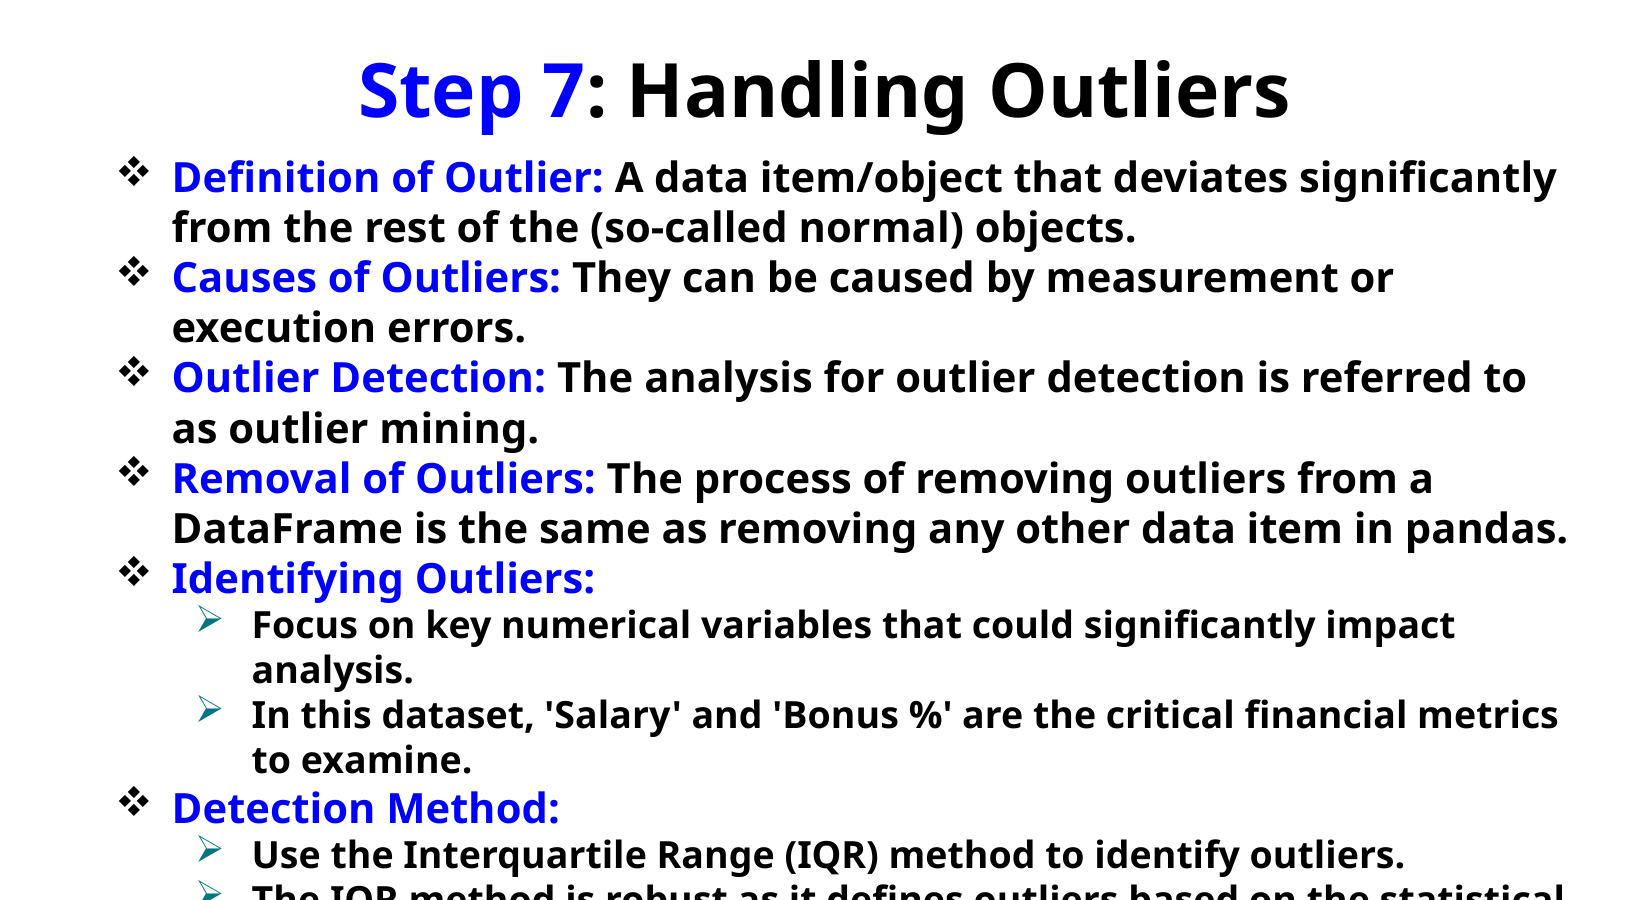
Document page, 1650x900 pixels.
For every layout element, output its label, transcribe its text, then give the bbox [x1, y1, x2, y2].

title Step 7: Handling Outliers [77, 0, 1573, 175]
list Definition of Outlier: A data item/object that deviates significantly from the rest of the (so-called normal) objects. Causes of Outliers: They can be caused by measurement or execution errors. Outlier Detection: The analysis for outlier detection is referred to as outlier mining. Removal of Outliers: The process of removing outliers from a DataFrame is the same as removing any other data item in pandas. Identifying Outliers: Focus on key numerical variables that could significantly impact analysis. In this dataset, 'Salary' and 'Bonus %' are the critical financial metrics to examine. Detection Method: Use the Interquartile Range (IQR) method to identify outliers. The IQR method is robust as it defines outliers based on the statistical spread of the data. [100, 136, 1597, 854]
